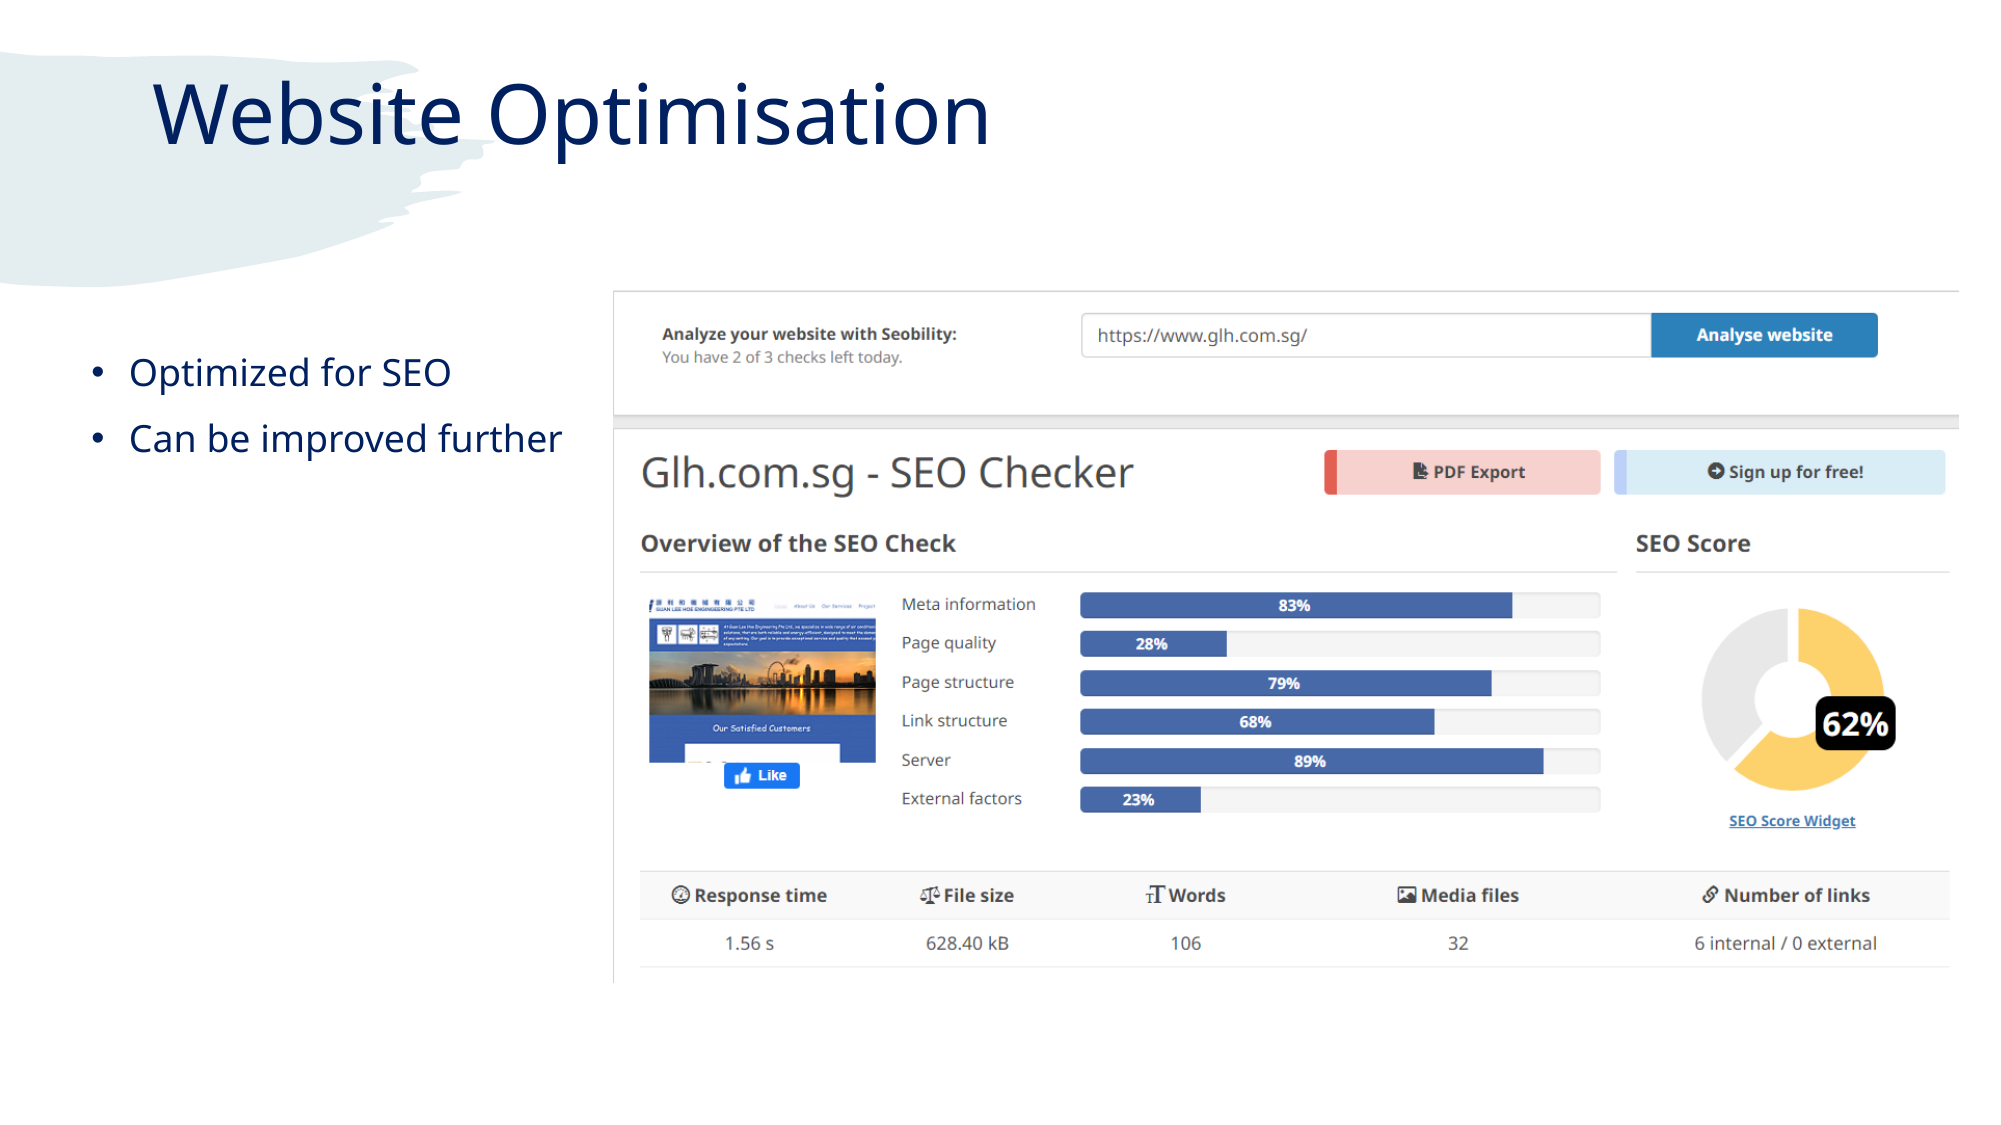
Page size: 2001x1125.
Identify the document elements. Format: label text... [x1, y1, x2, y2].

list Optimized for SEO Can be improved further [76, 209, 1505, 518]
picture [613, 289, 1959, 983]
title Website Optimisation [137, 59, 1863, 175]
